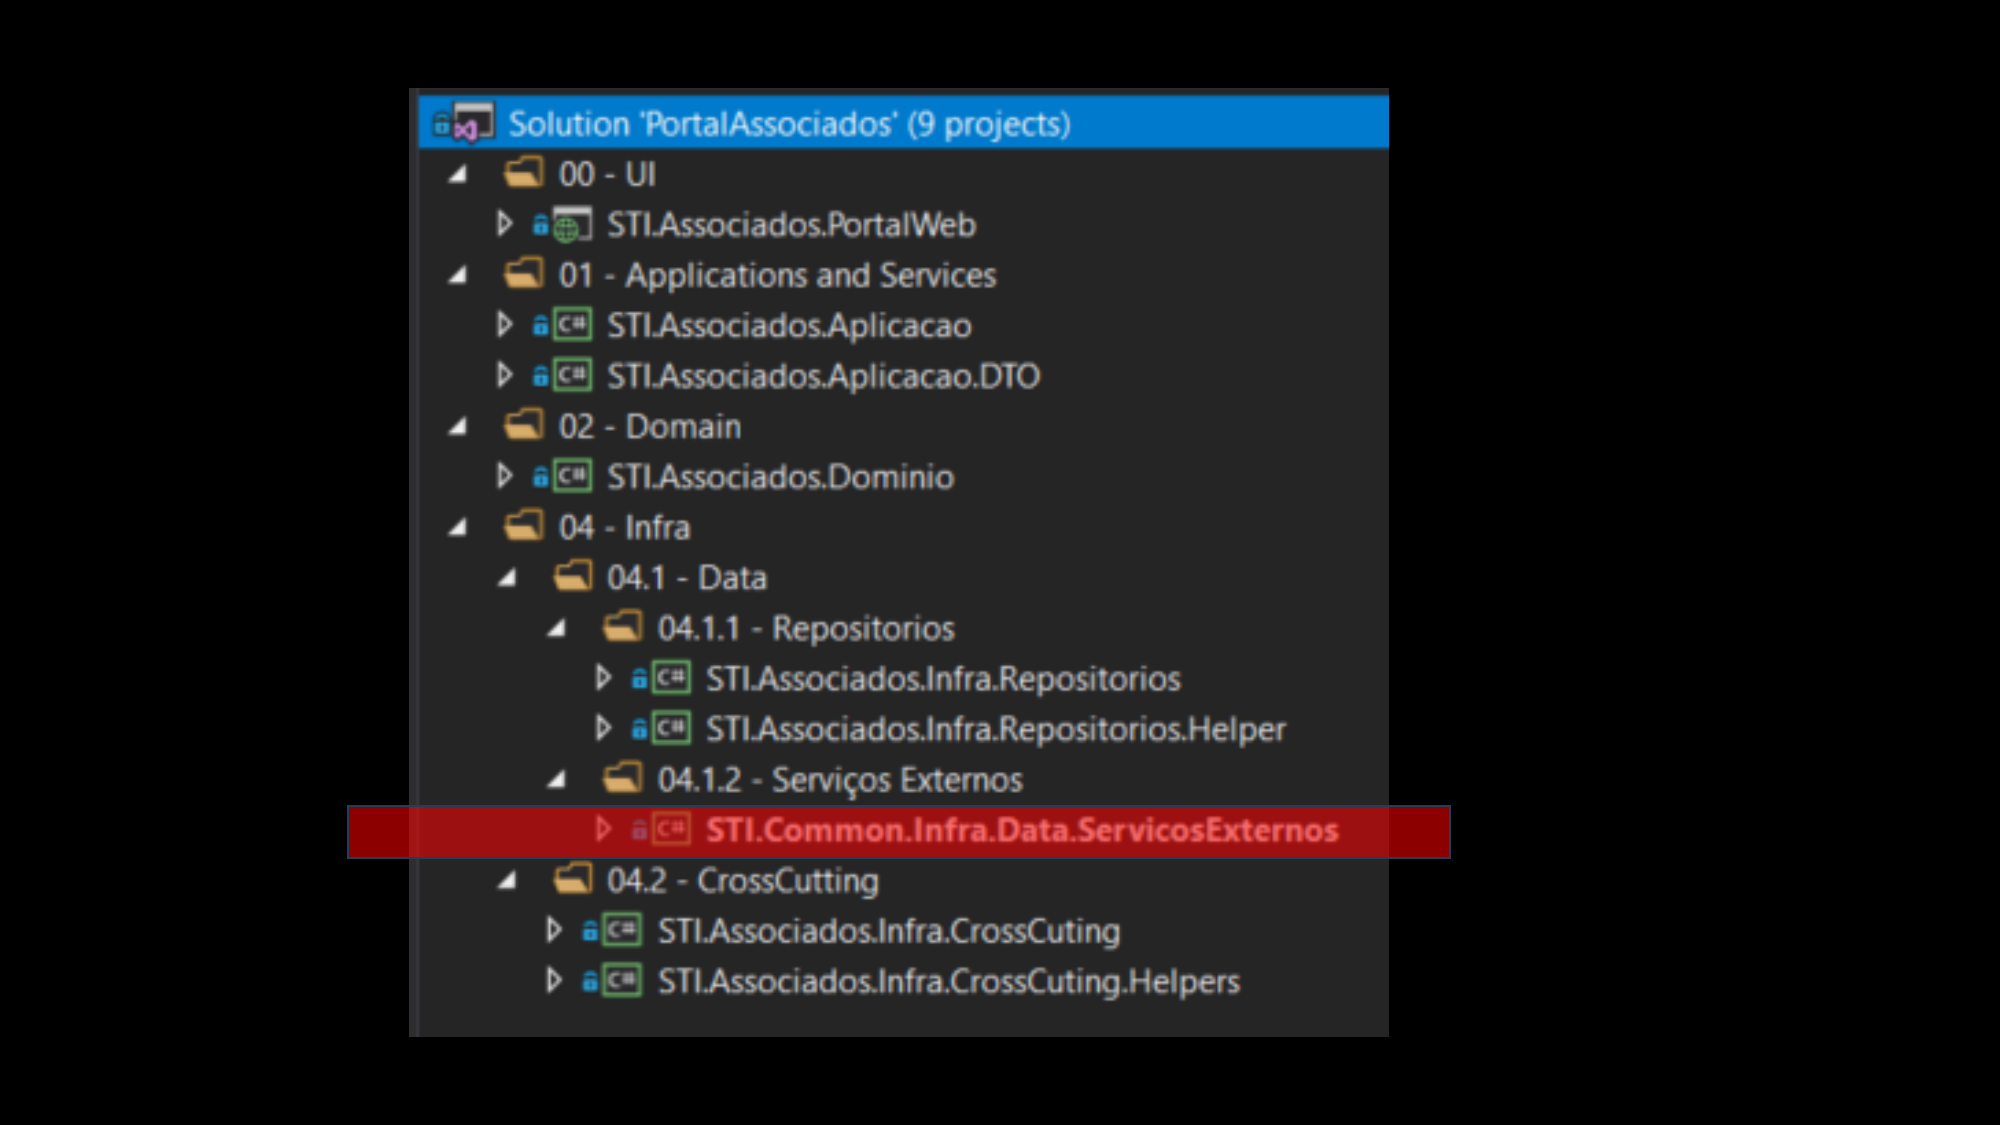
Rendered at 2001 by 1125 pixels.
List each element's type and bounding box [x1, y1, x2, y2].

text_box [347, 805, 409, 859]
text_box [1389, 805, 1451, 859]
picture [409, 88, 1389, 1037]
